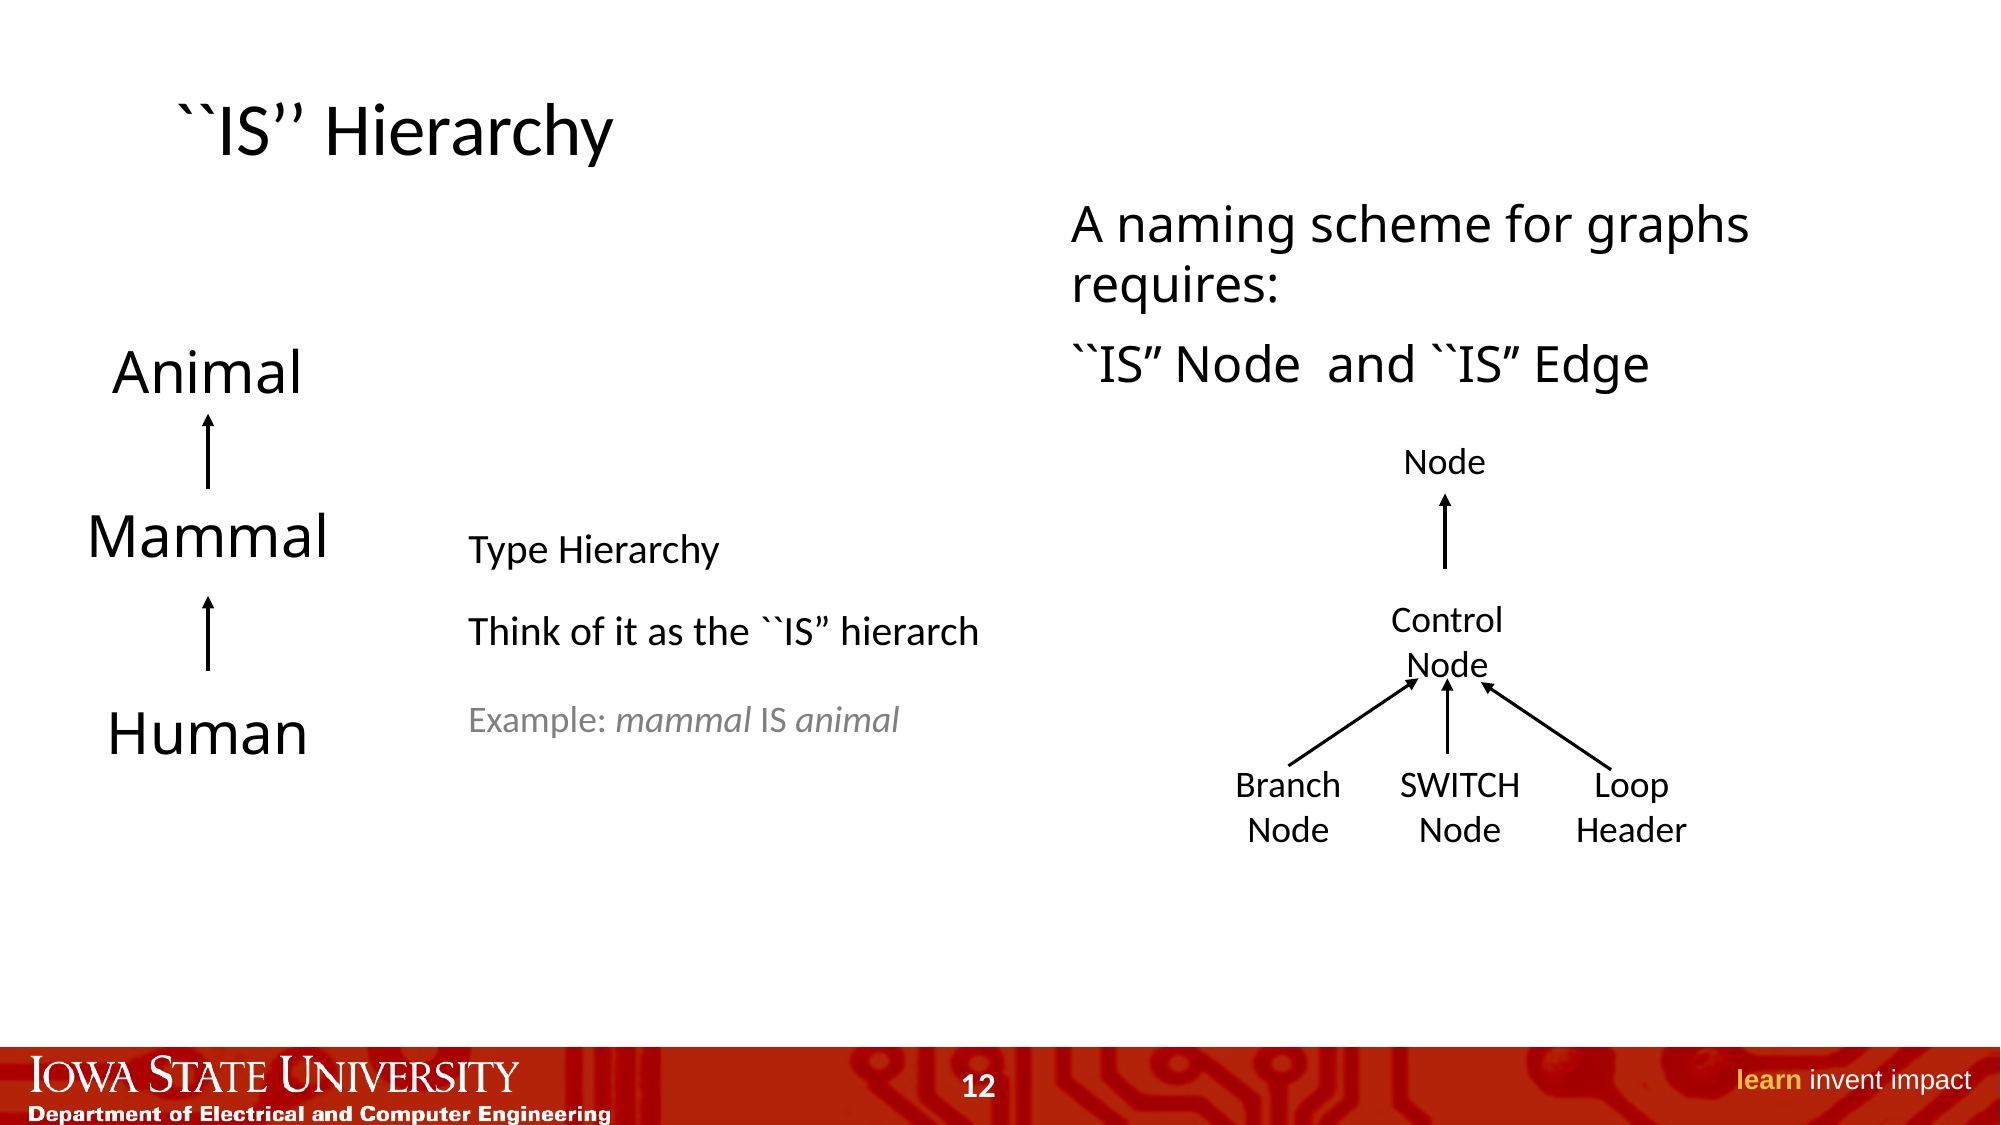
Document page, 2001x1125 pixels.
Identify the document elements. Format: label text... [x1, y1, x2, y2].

picture [0, 1047, 2000, 1125]
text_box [1202, 428, 1718, 859]
text_box A naming scheme for graphs requires: ``IS’’ Node and ``IS’’ Edge [1057, 185, 1864, 401]
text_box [54, 327, 1000, 775]
text_box ``IS’’ Hierarchy [159, 72, 1530, 178]
slide_number 12 [753, 1054, 1204, 1115]
